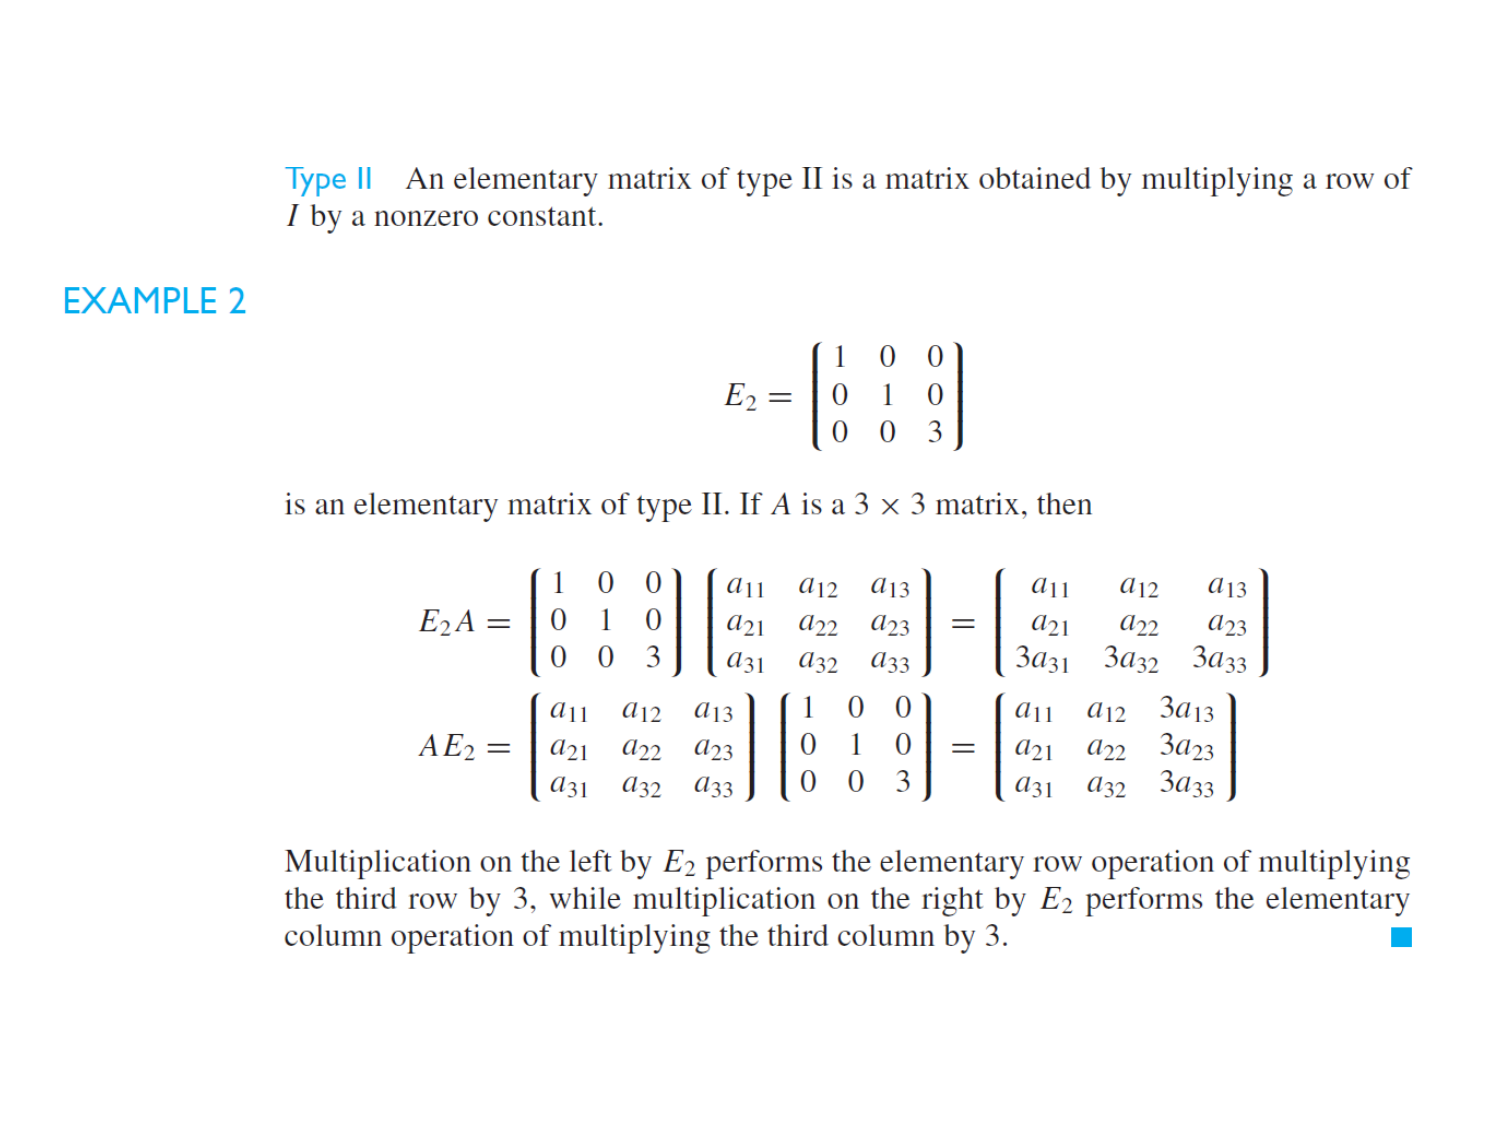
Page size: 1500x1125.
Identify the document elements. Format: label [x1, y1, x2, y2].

picture [52, 167, 1448, 958]
